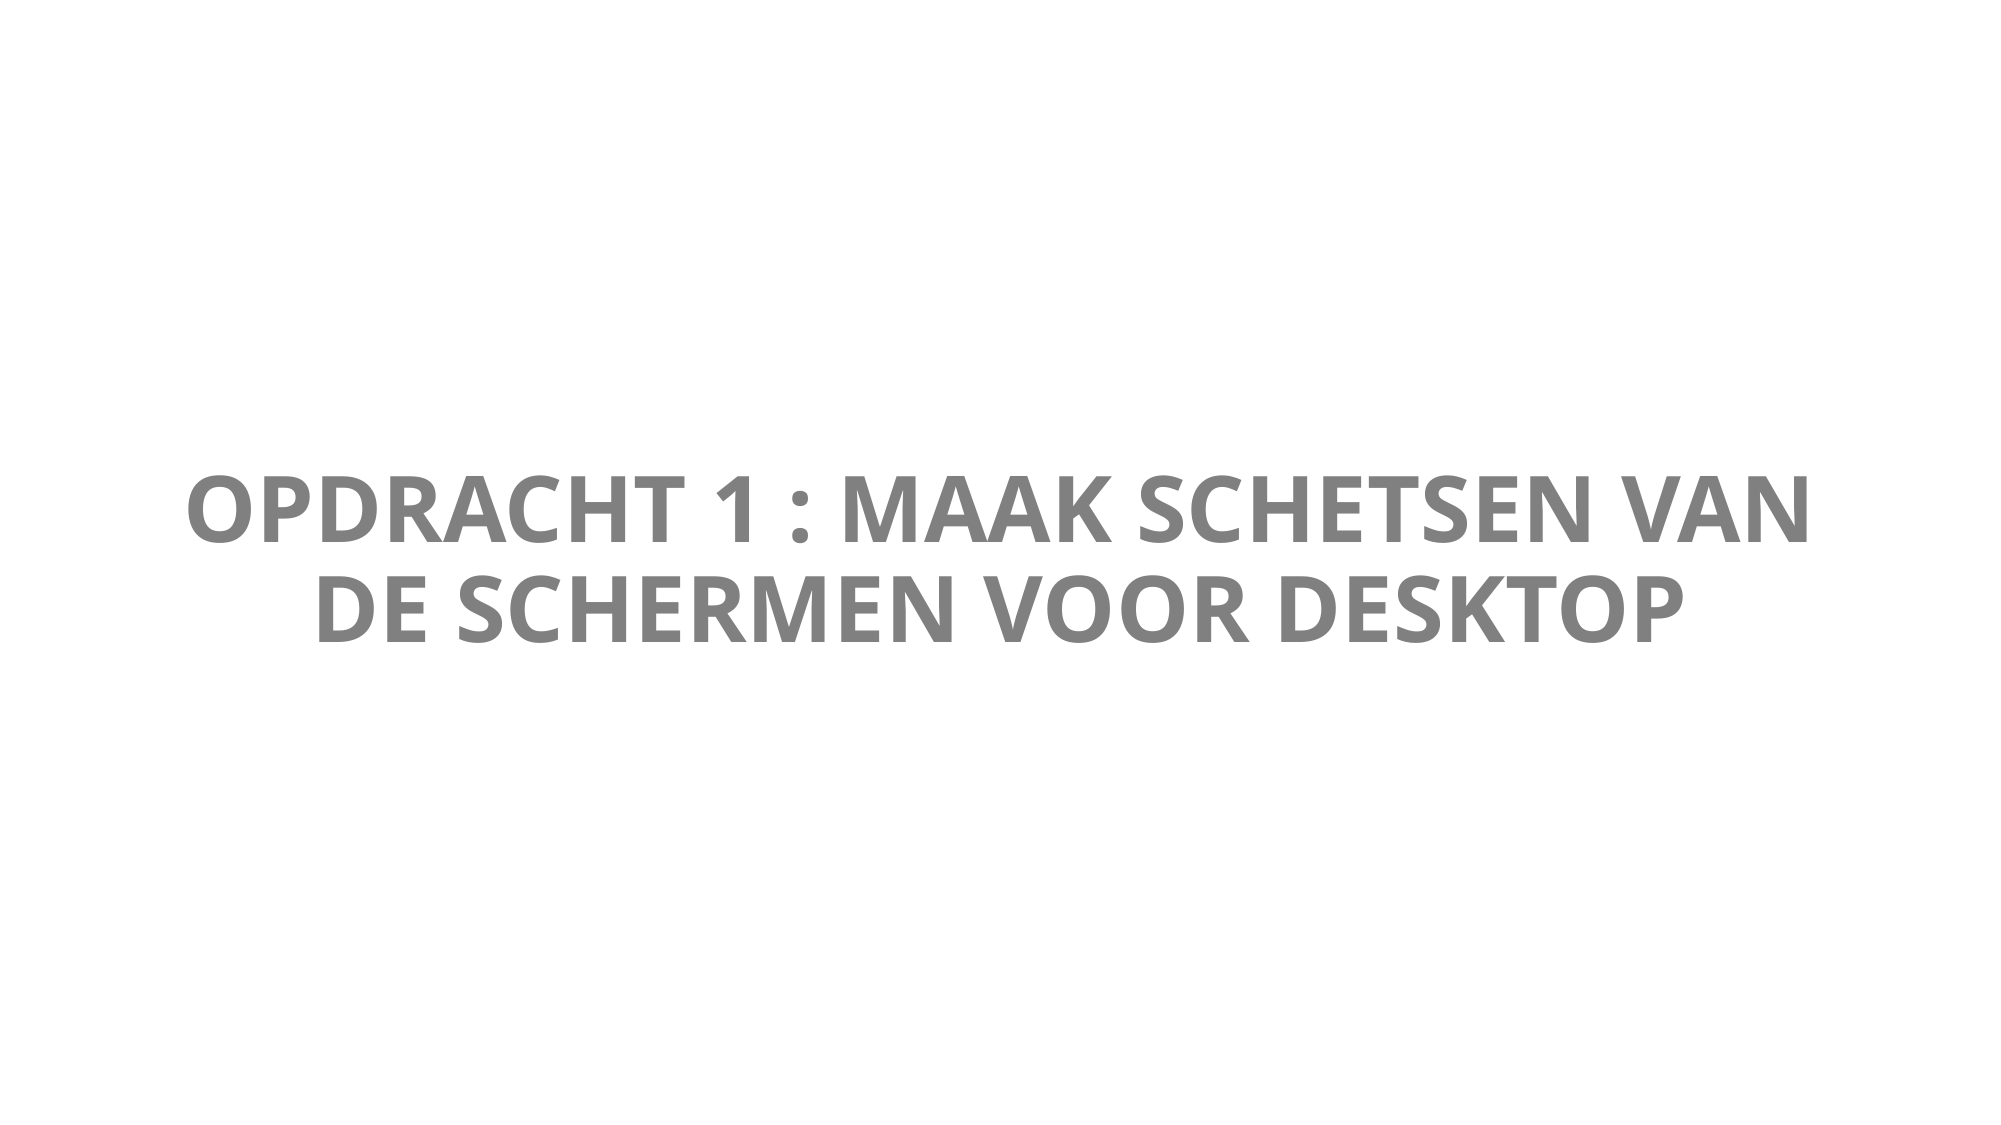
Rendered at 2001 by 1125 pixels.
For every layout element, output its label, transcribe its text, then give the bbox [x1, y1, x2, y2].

title OPDRACHT 1 : MAAK SCHETSEN VAN DE SCHERMEN VOOR DESKTOP [137, 453, 1863, 672]
